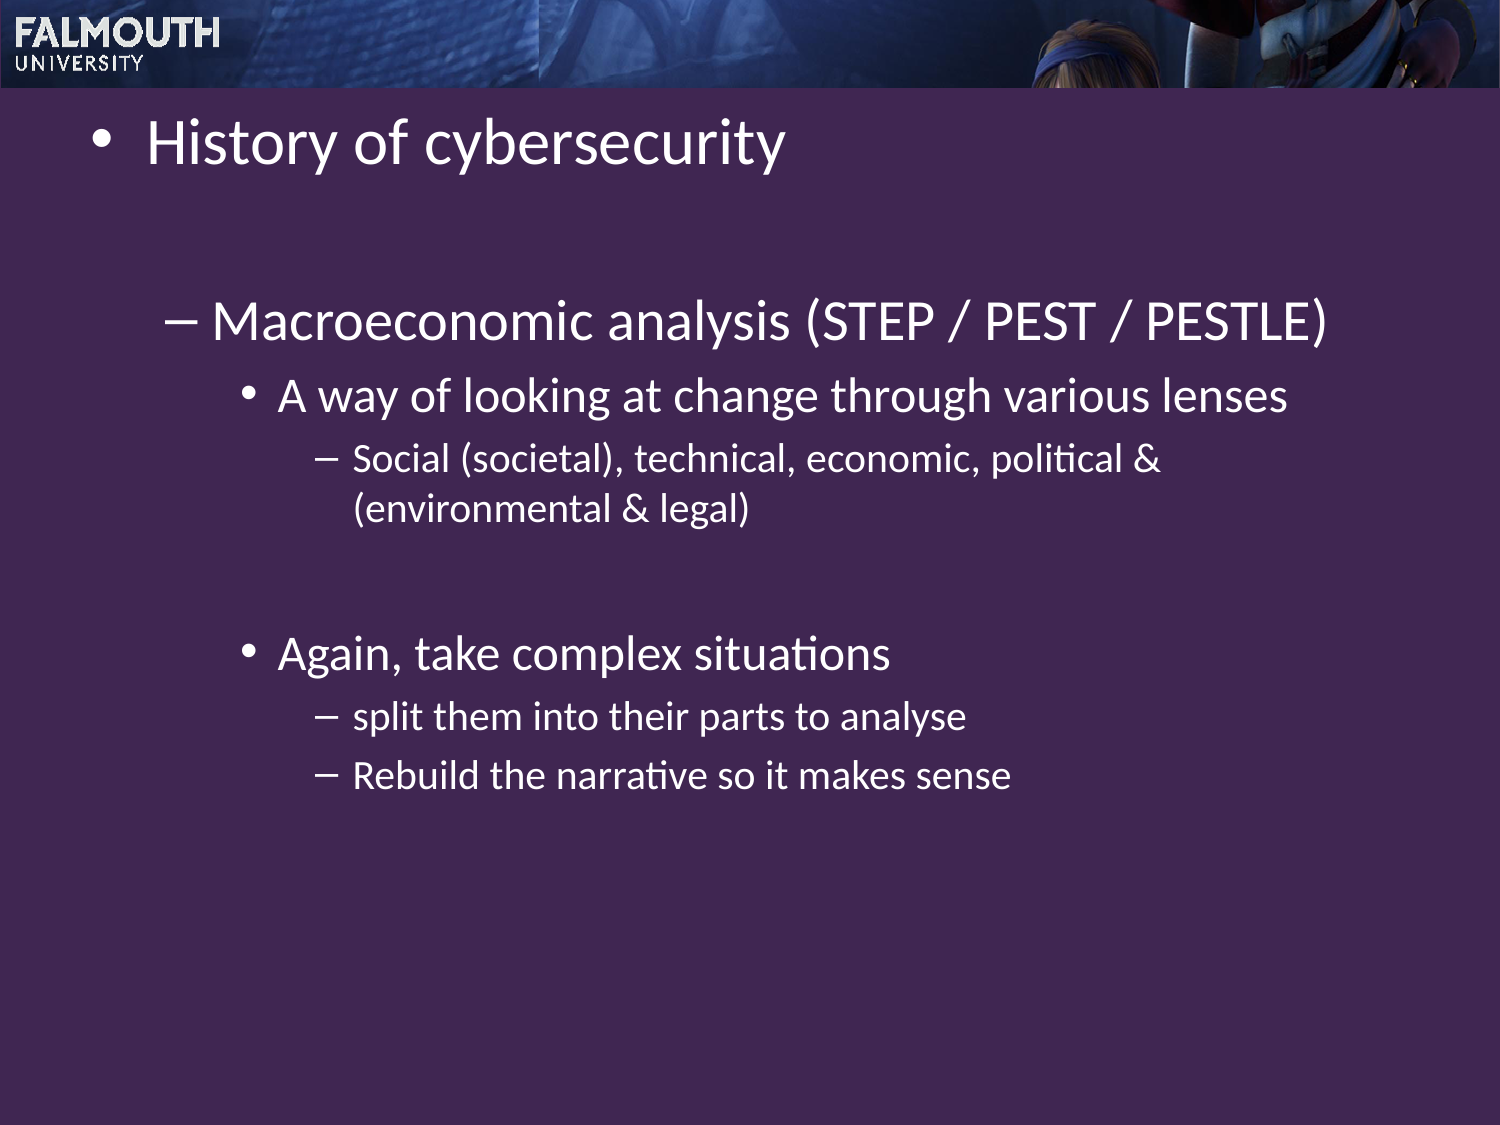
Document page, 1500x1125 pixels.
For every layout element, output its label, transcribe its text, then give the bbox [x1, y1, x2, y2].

picture [0, 0, 1500, 90]
list History of cybersecurity Macroeconomic analysis (STEP / PEST / PESTLE) A way of looking at change through various lenses Social (societal), technical, economic, political & (environmental & legal) Again, take complex situations split them into their parts to analyse Rebuild the narrative so it makes sense [75, 90, 1425, 1106]
